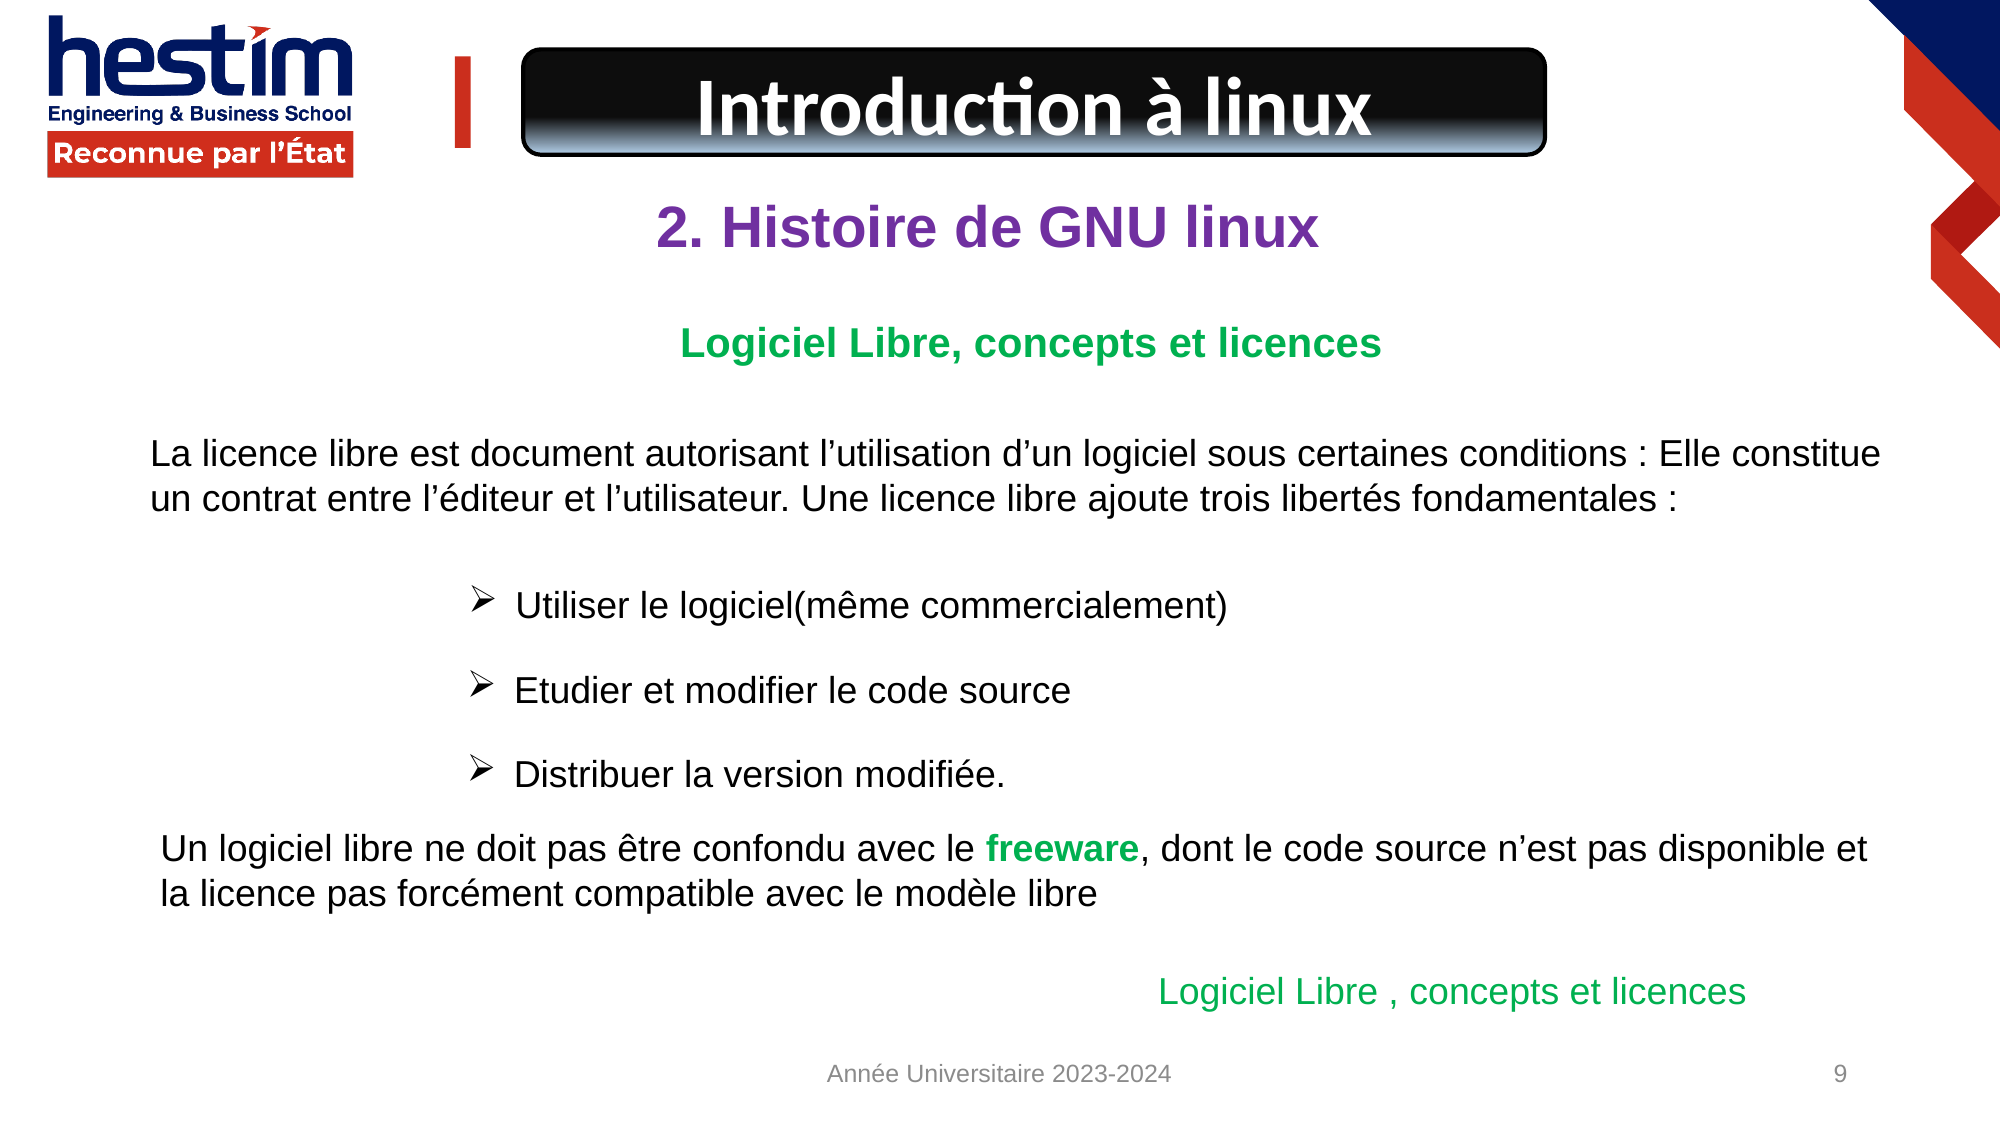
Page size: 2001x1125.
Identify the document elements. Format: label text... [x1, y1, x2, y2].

text_box Un logiciel libre ne doit pas être confondu avec le freeware, dont le code source n’est pas disponible et la licence pas forcément compatible avec le modèle libre [145, 817, 1884, 922]
text_box Introduction à linux [522, 48, 1547, 156]
slide_number 9 [1412, 1042, 1863, 1103]
footer Année Universitaire 2023-2024 [662, 1042, 1338, 1103]
text_box Logiciel Libre, concepts et licences [665, 308, 1398, 374]
text_box Distribuer la version modifiée. [452, 742, 1022, 803]
text_box [456, 55, 472, 149]
text_box Utiliser le logiciel(même commercialement) [453, 574, 1244, 634]
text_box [1866, 0, 2000, 350]
text_box Etudier et modifier le code source [452, 658, 1087, 719]
text_box La licence libre est document autorisant l’utilisation d’un logiciel sous certaines conditions : Elle constitue un contrat entre l’éditeur et l’utilisateur. Une licence libre ajoute trois libertés fondamentales : [135, 421, 1905, 526]
picture [0, 7, 456, 212]
text_box 2. Histoire de GNU linux [641, 181, 1336, 267]
text_box Logiciel Libre , concepts et licences [1143, 959, 1762, 1020]
